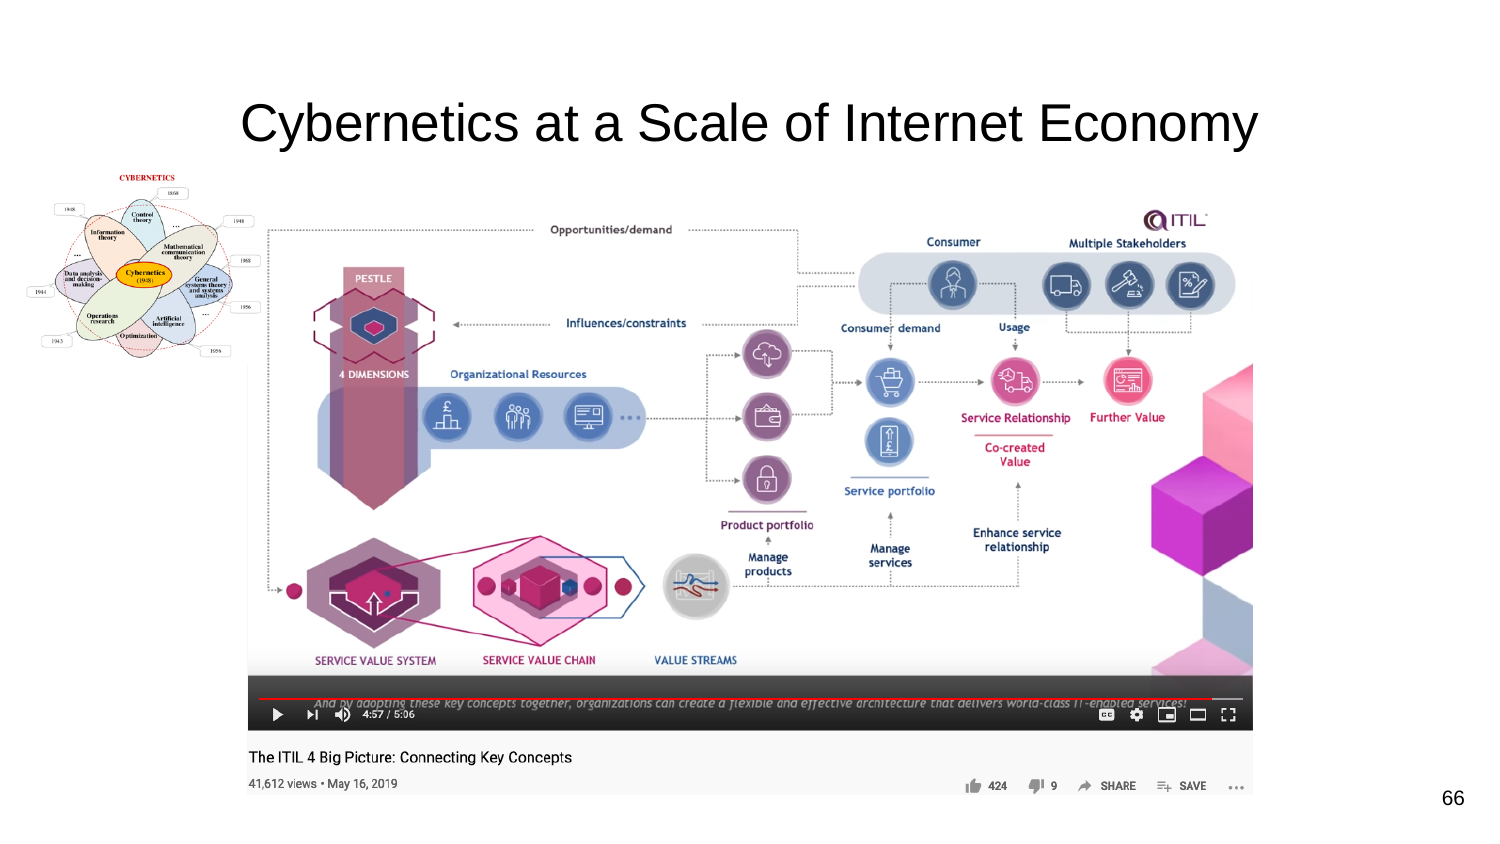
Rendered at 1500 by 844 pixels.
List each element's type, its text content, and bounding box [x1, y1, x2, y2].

slide_number 66 [1389, 764, 1480, 830]
picture [21, 166, 1254, 795]
title Cybernetics at a Scale of Internet Economy [51, 72, 1449, 167]
